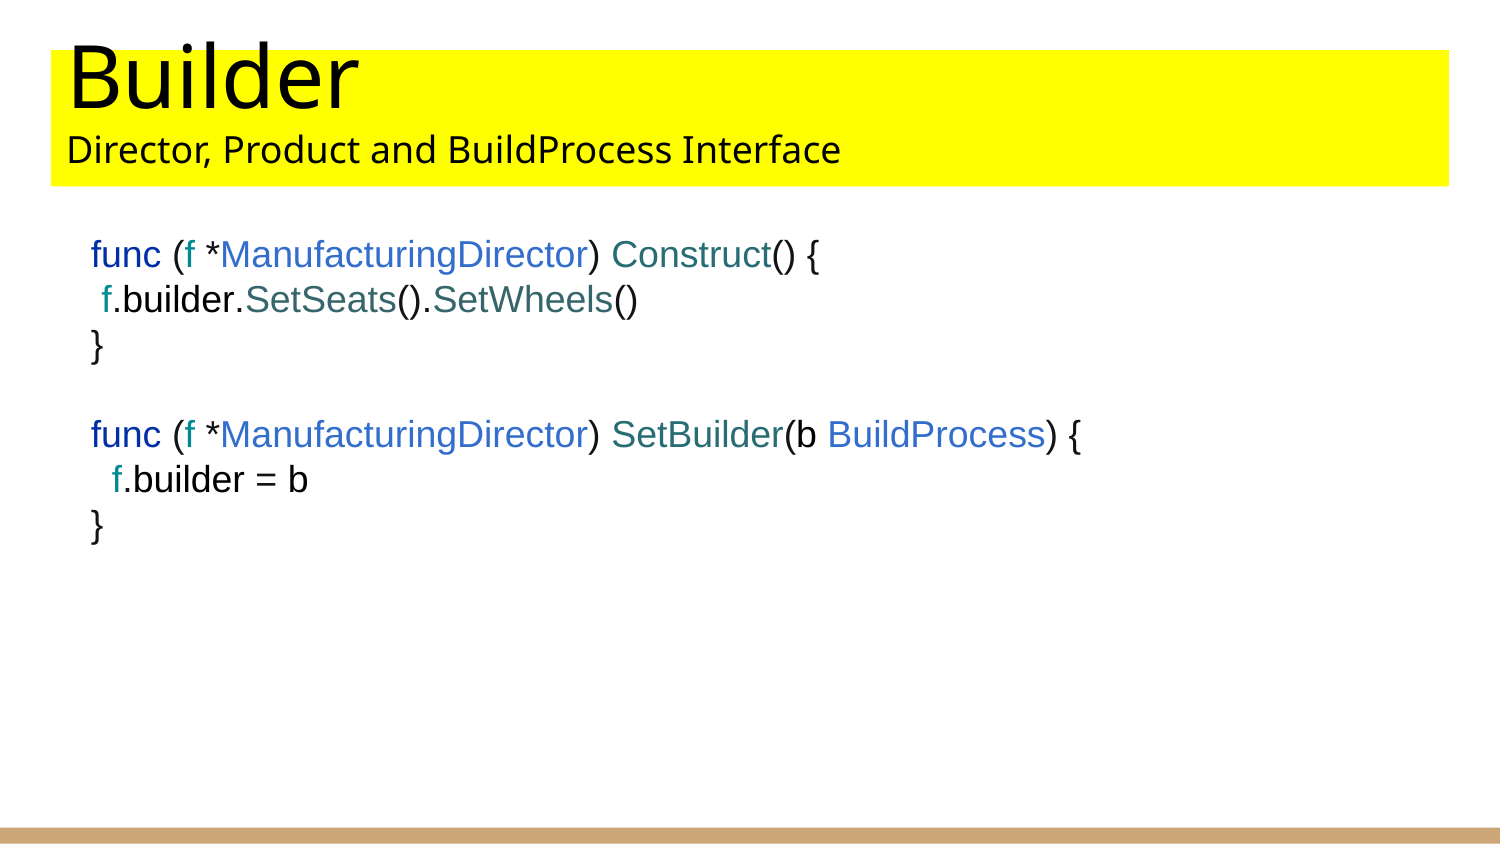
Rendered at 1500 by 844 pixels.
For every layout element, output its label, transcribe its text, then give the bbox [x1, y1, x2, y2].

list func (f *ManufacturingDirector) Construct() { f.builder.SetSeats().SetWheels() } func (f *ManufacturingDirector) SetBuilder(b BuildProcess) { f.builder = b } [75, 215, 1487, 703]
title Builder Director, Product and BuildProcess Interface [51, 50, 1449, 187]
